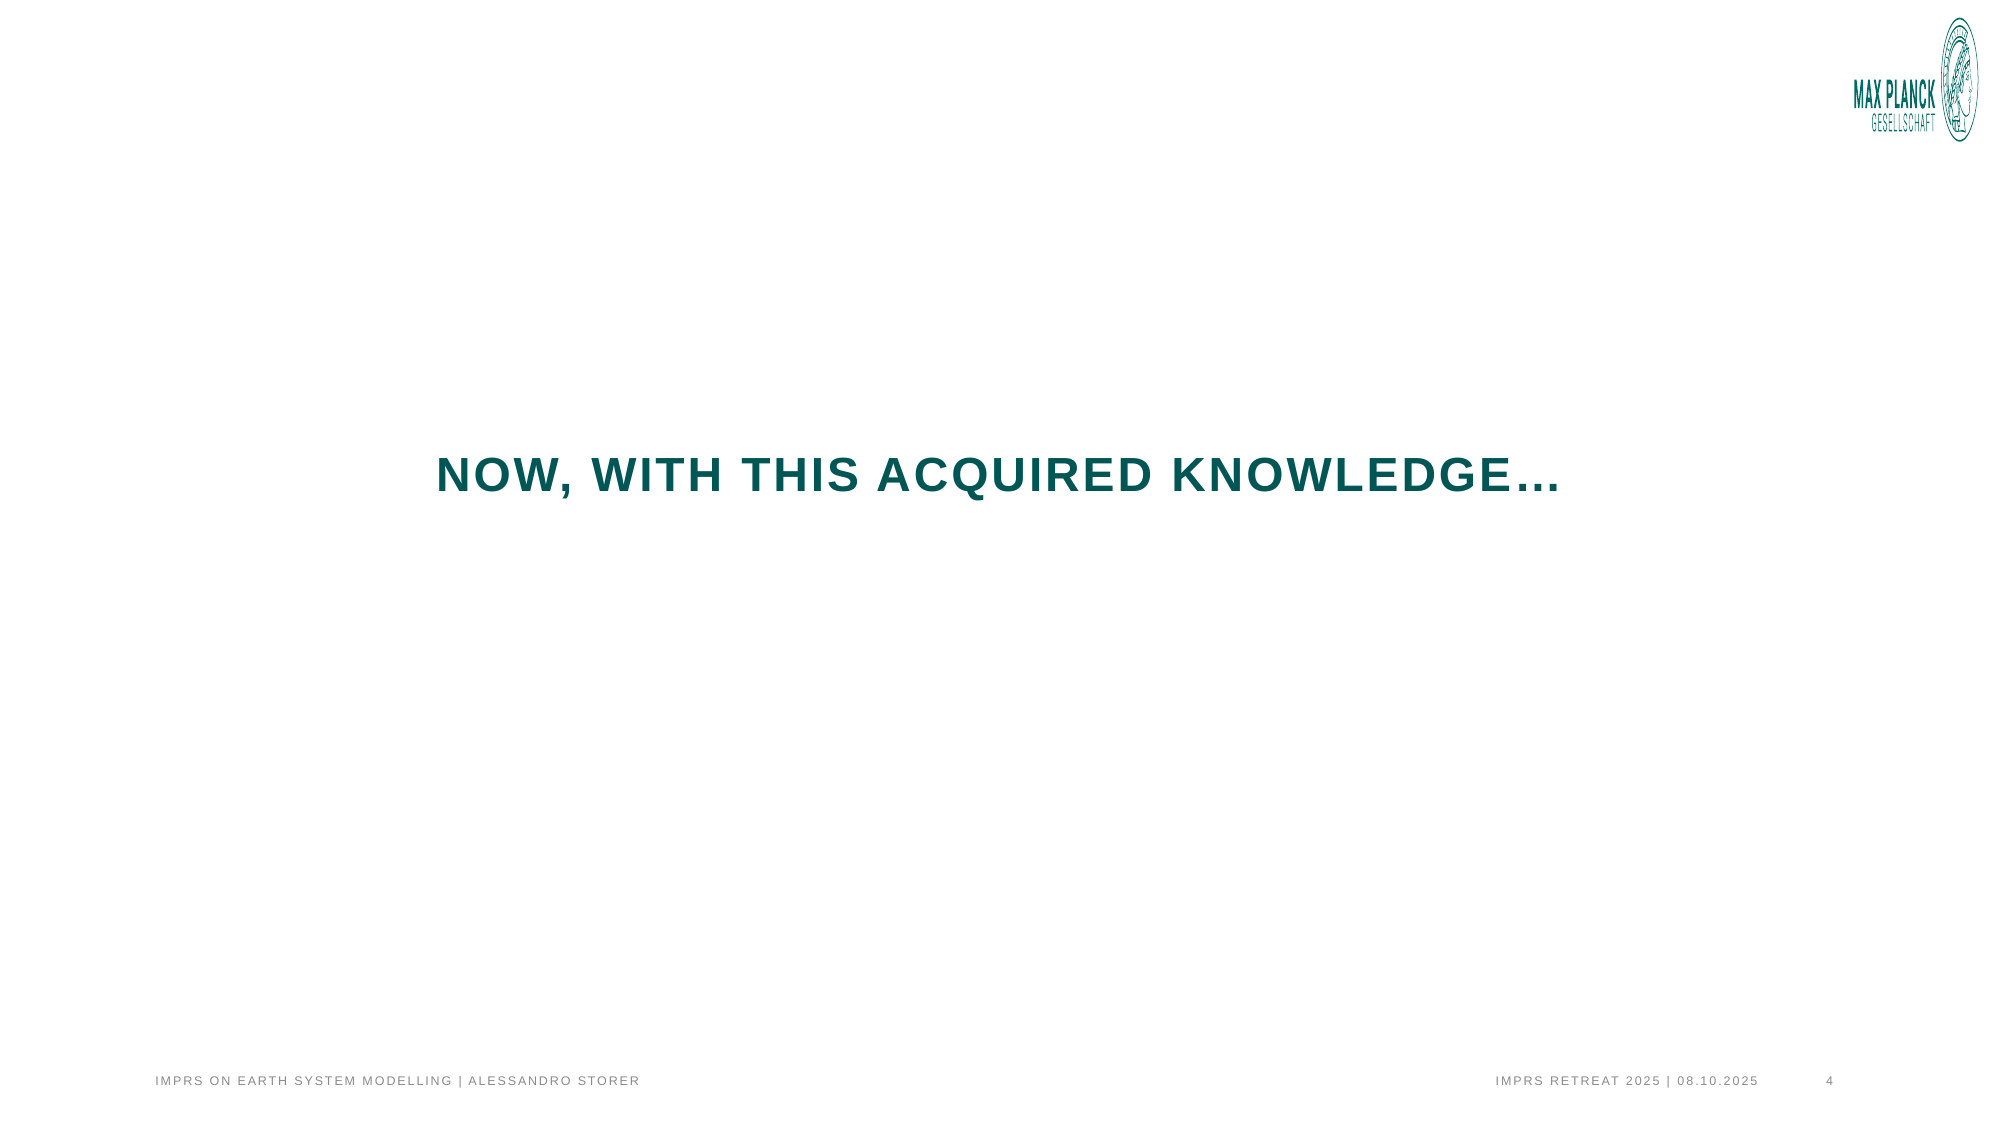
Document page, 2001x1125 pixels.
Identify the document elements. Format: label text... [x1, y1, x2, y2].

title Now, with this acquired knowledge… [155, 447, 1845, 678]
footer IMPRS on Earth System Modelling | ALESSANDRO STORER IMPRS retreat 2025 | 08.10.2025 4 [155, 1058, 1845, 1089]
